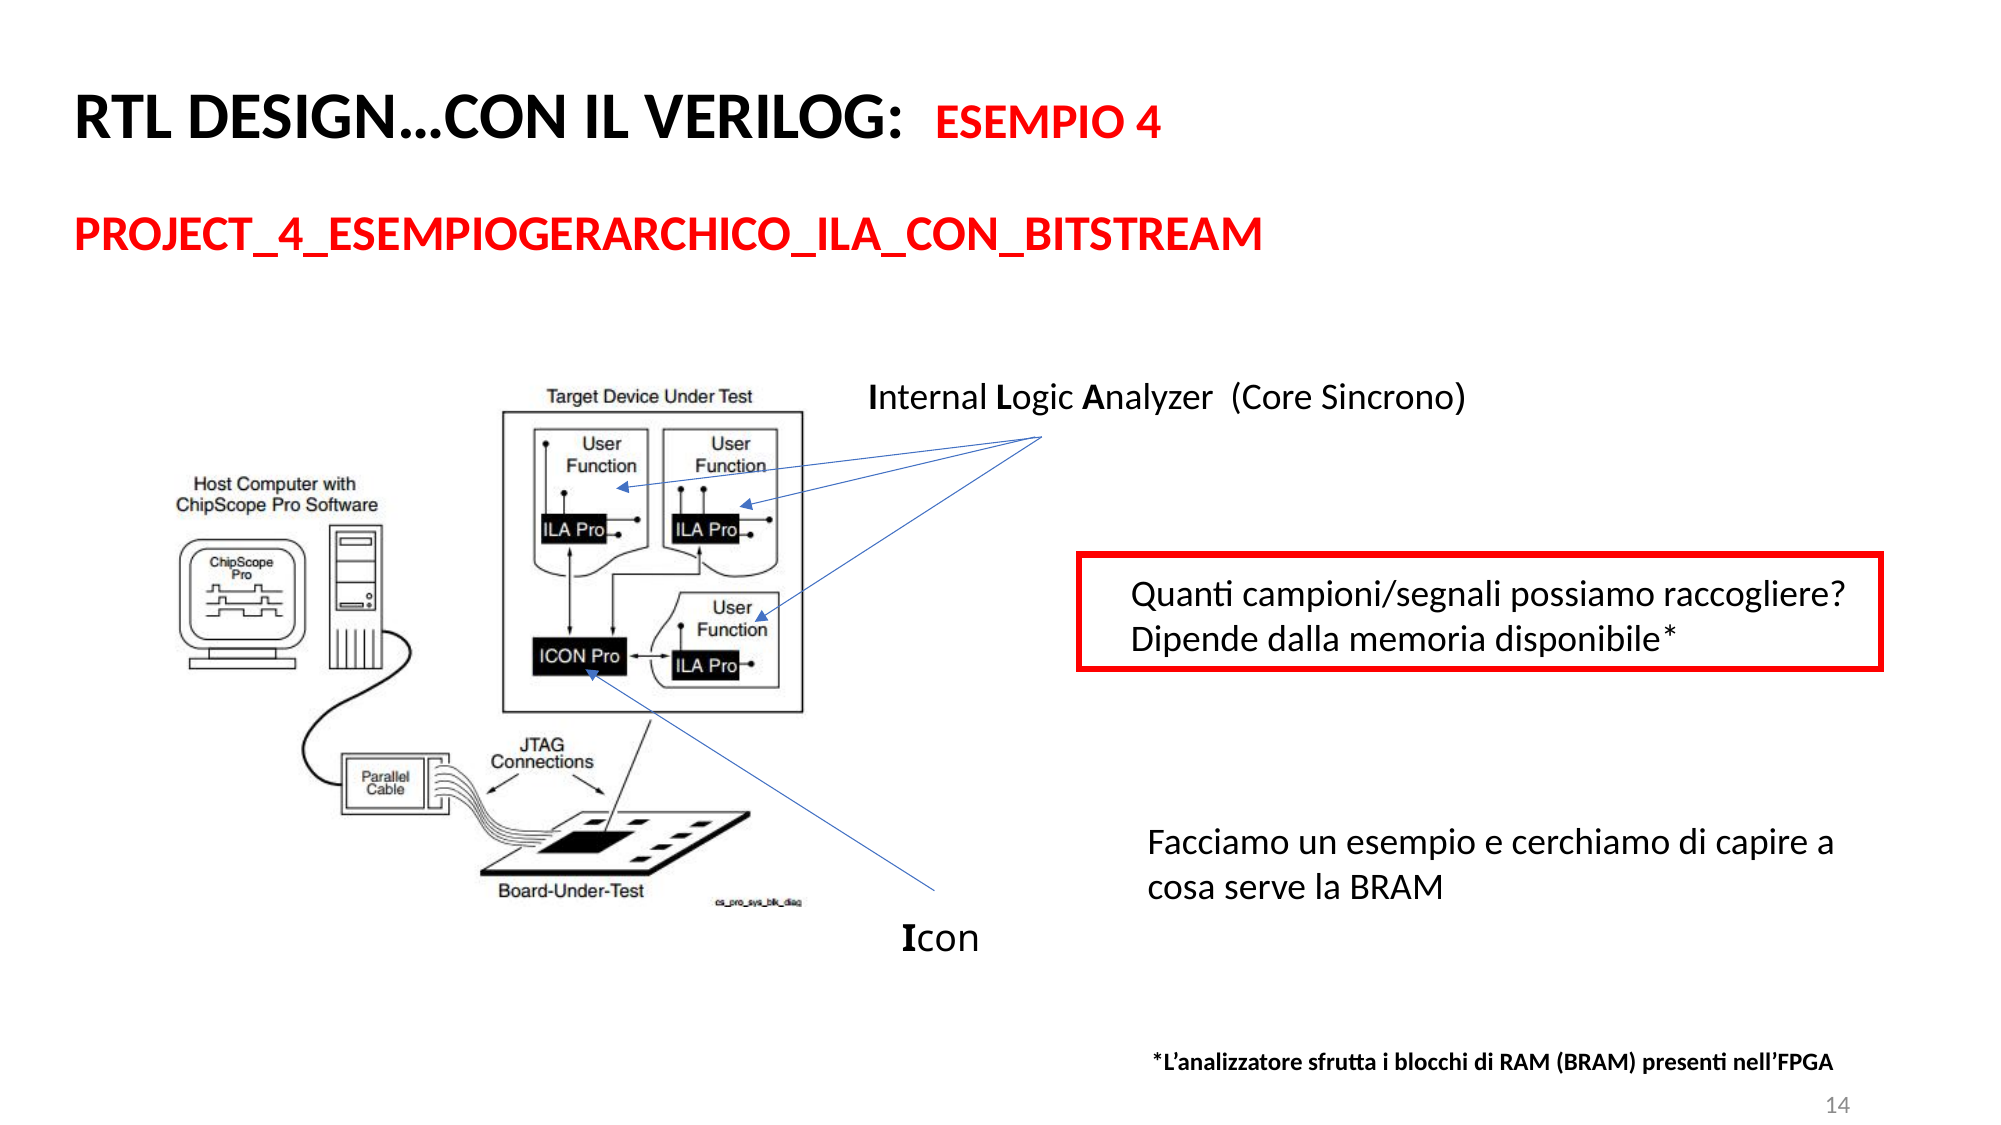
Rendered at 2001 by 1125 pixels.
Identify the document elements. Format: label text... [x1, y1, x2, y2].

text_box Internal Logic Analyzer (Core Sincrono) [843, 364, 1481, 425]
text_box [616, 436, 739, 489]
text_box RTL design…con il Verilog: Esempio 4 project_4_EsempioGerarchico_ILA_con_Bitstream [59, 73, 1941, 204]
slide_number 14 [1415, 1073, 1866, 1125]
text_box [1078, 553, 1882, 670]
text_box Facciamo un esempio e cerchiamo di capire a cosa serve la BRAM [1132, 809, 1899, 915]
text_box Icon [877, 906, 996, 967]
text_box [754, 436, 1042, 622]
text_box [585, 669, 935, 891]
picture [131, 364, 838, 907]
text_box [739, 436, 1036, 507]
text_box *L’analizzatore sfrutta i blocchi di RAM (BRAM) presenti nell’FPGA [1136, 1037, 1856, 1083]
